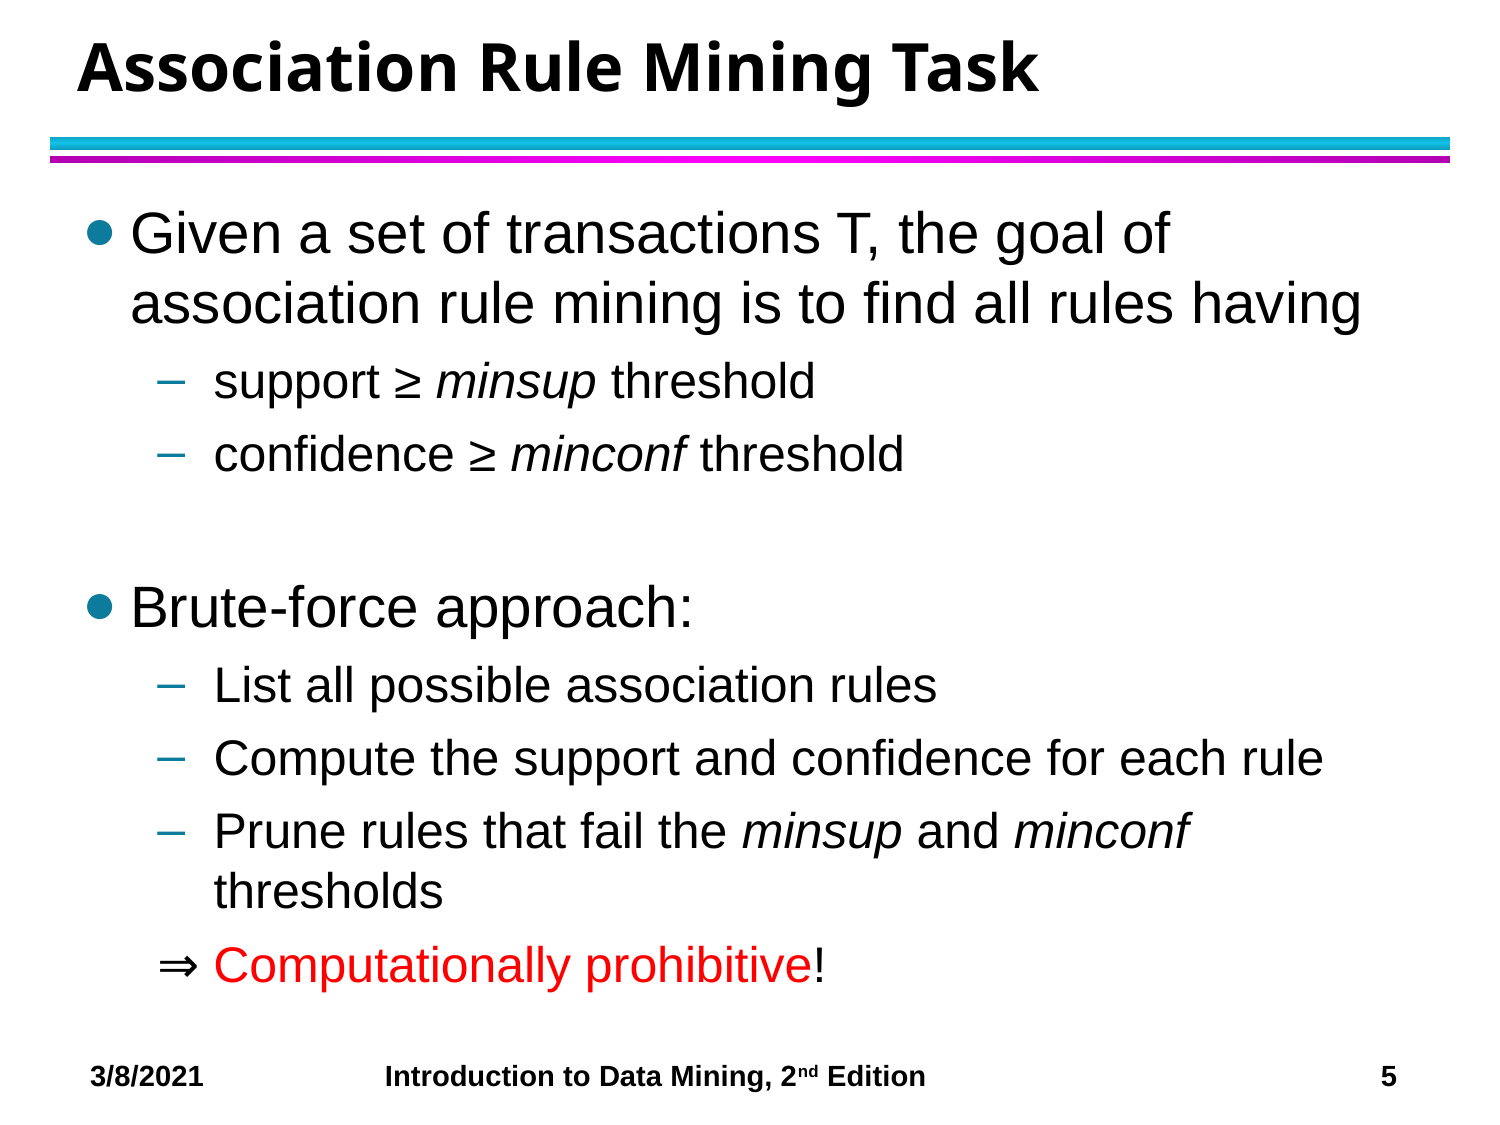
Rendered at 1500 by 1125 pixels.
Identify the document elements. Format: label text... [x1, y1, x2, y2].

title Association Rule Mining Task [62, 24, 1421, 113]
list Given a set of transactions T, the goal of association rule mining is to find all rules having support ≥ minsup threshold confidence ≥ minconf threshold Brute-force approach: List all possible association rules Compute the support and confidence for each rule Prune rules that fail the minsup and minconf thresholds ⇒ Computationally prohibitive! [67, 187, 1432, 1038]
